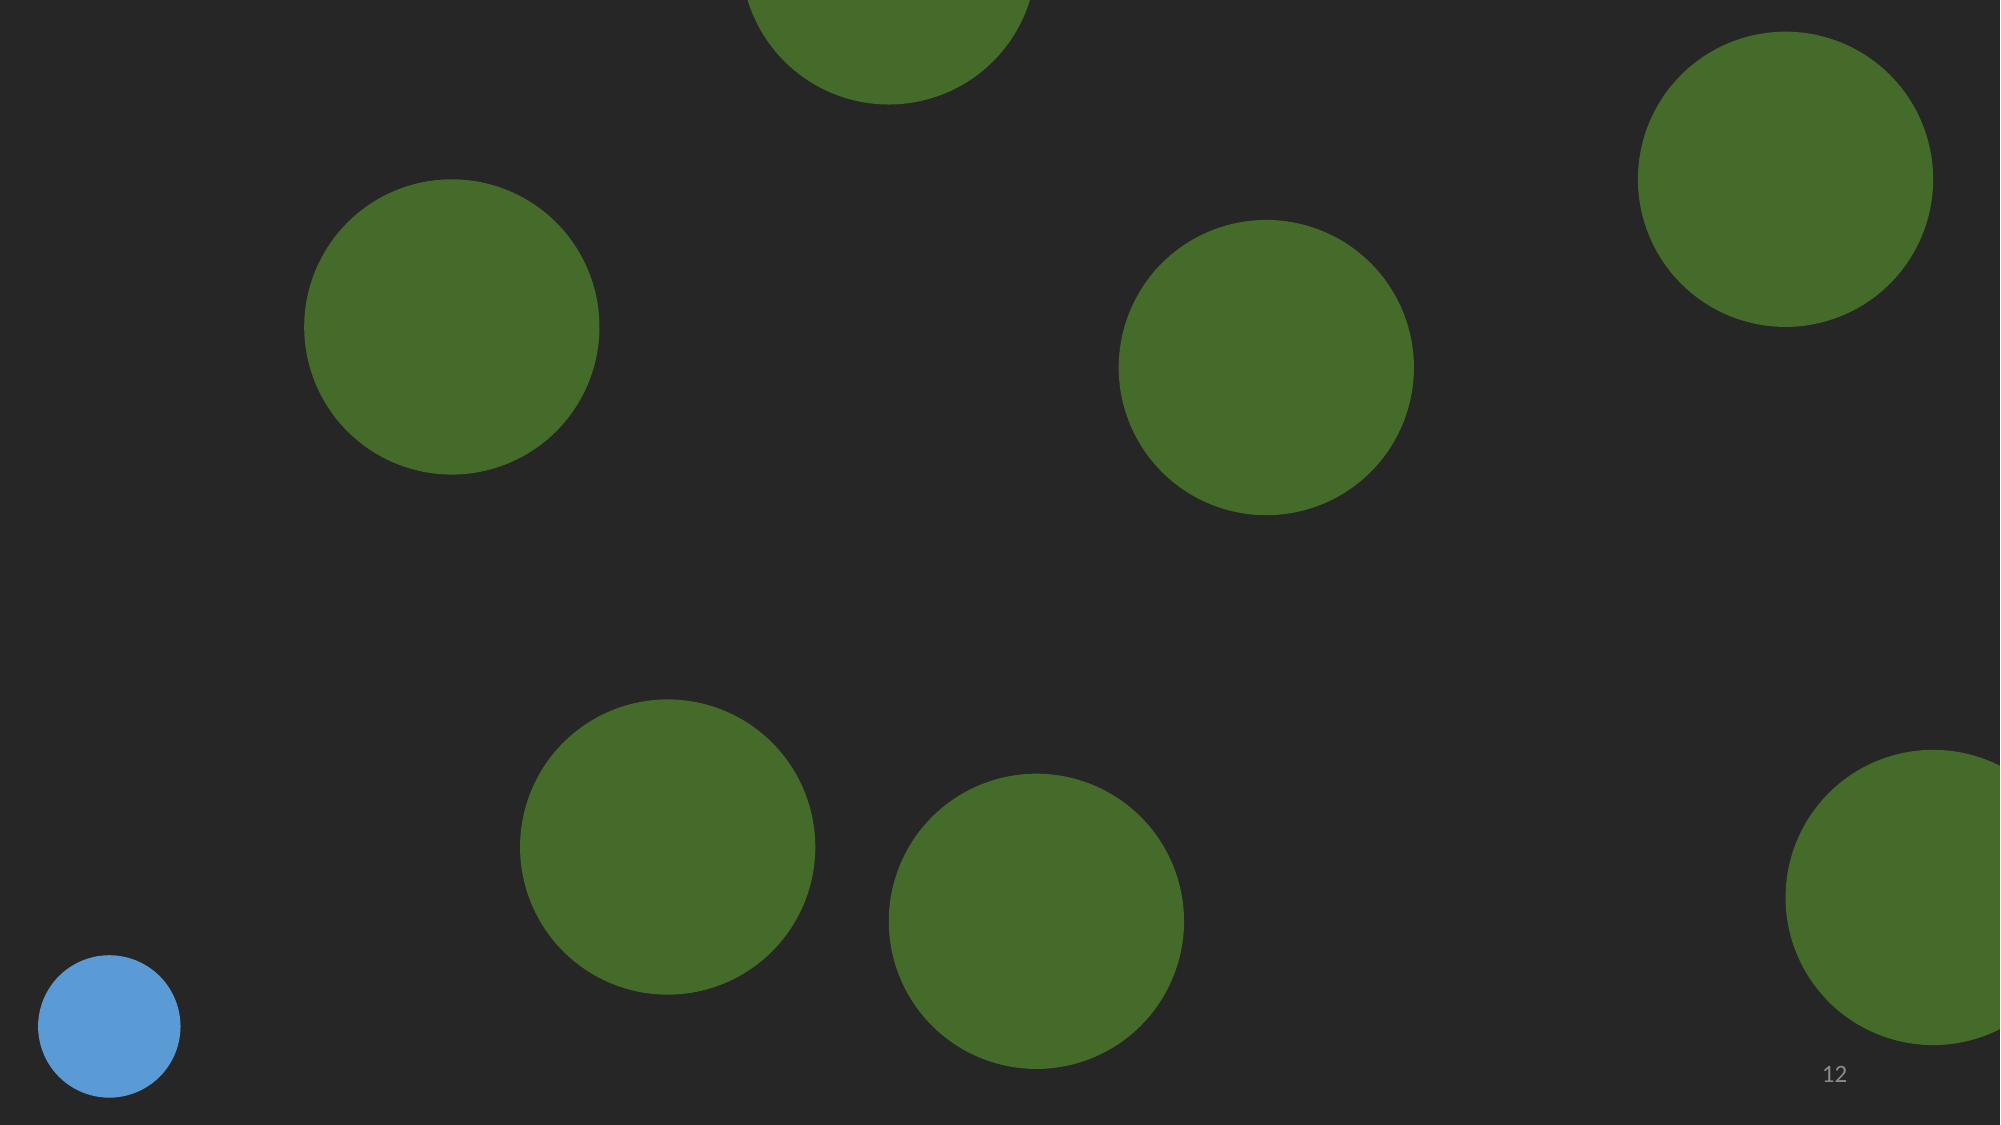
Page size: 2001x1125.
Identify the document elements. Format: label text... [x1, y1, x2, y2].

text_box [887, 772, 1186, 1070]
text_box [1784, 748, 2000, 1047]
text_box [37, 954, 182, 1099]
text_box [1117, 218, 1415, 517]
text_box [746, 0, 1032, 106]
text_box [303, 178, 601, 476]
text_box [1636, 30, 1935, 328]
text_box [519, 698, 817, 996]
slide_number 12 [1412, 1042, 1863, 1103]
